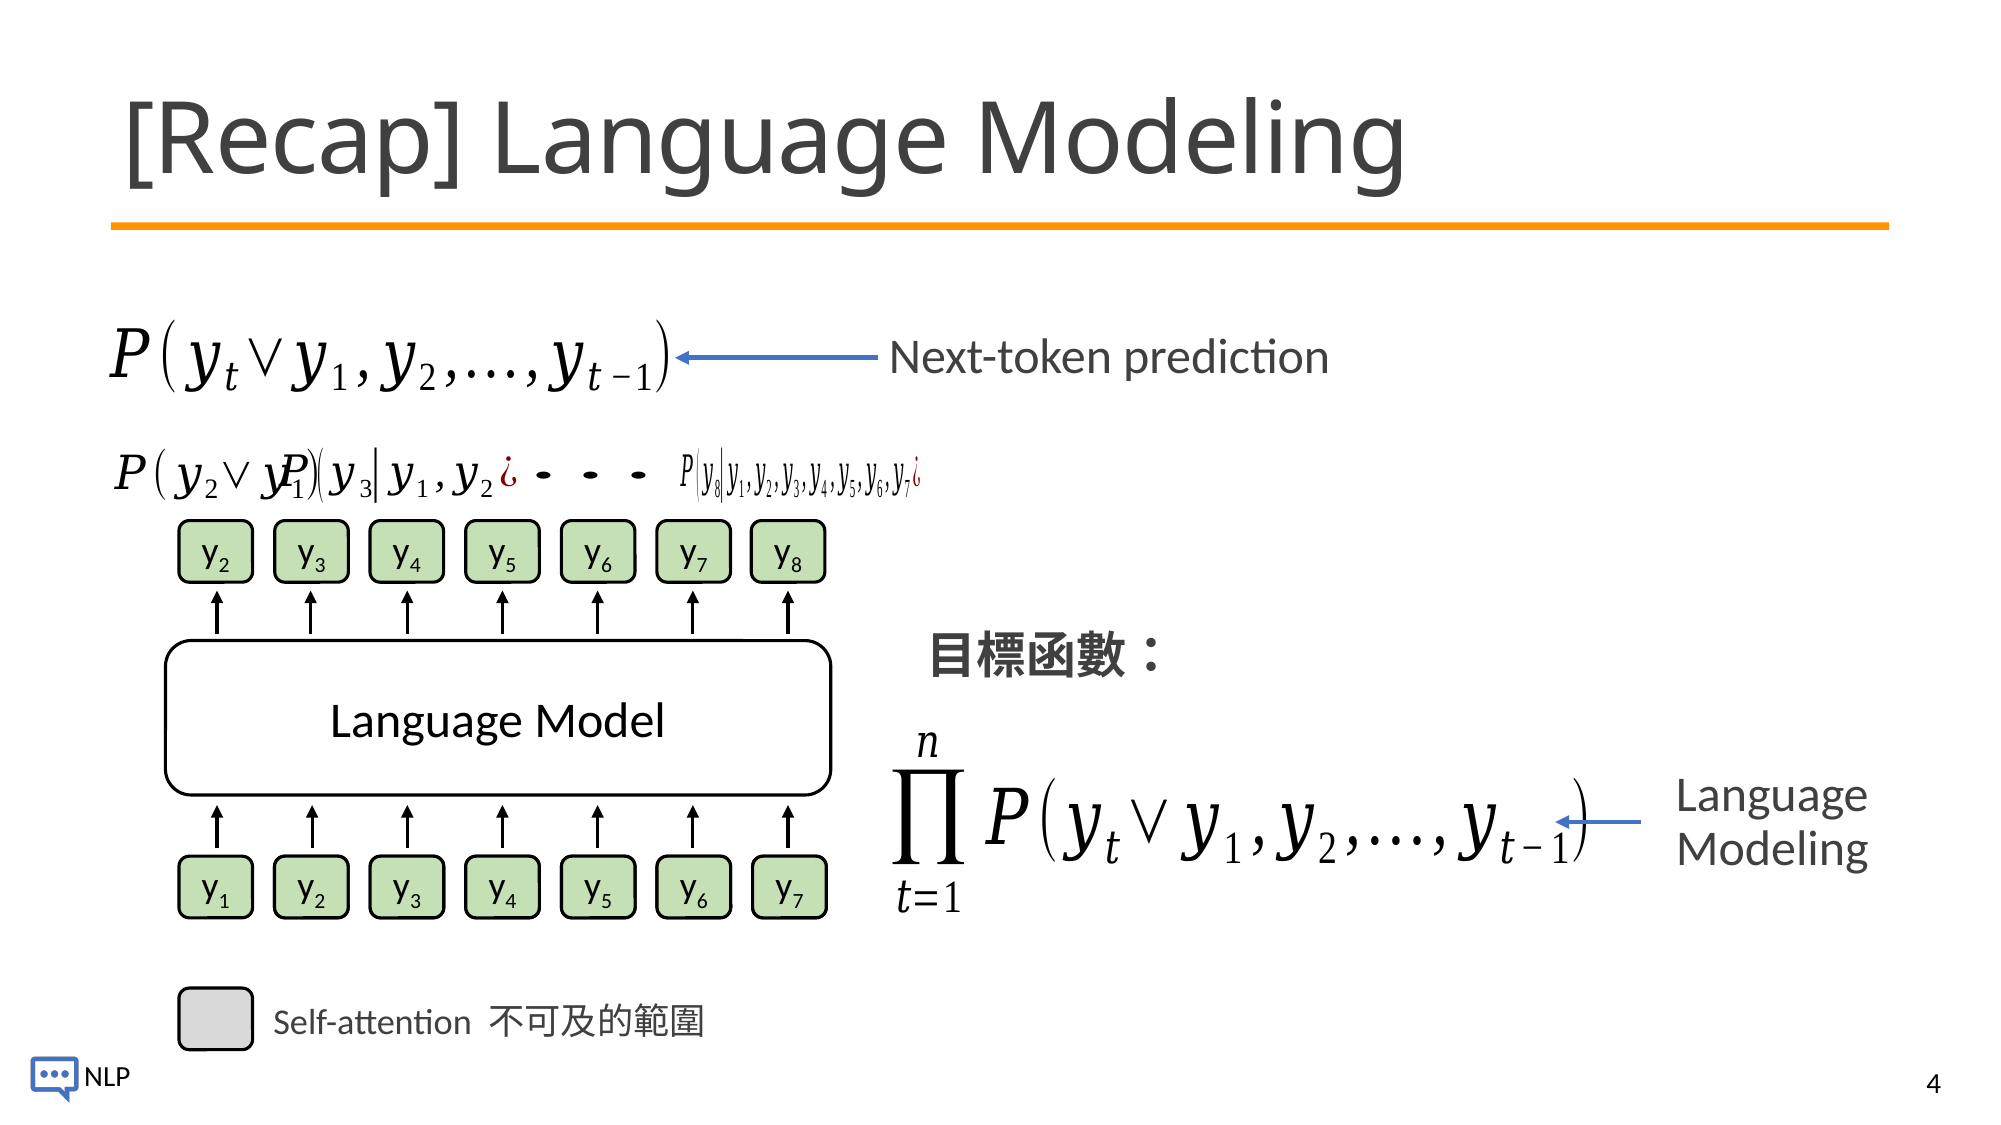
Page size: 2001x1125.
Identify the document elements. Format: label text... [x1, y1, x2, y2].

text_box y7 [655, 519, 732, 584]
text_box y4 [464, 854, 541, 920]
text_box y2 [177, 519, 254, 584]
text_box y7 [751, 854, 828, 920]
text_box y6 [560, 519, 637, 584]
text_box y3 [273, 519, 350, 584]
text_box 目標函數： [919, 587, 1183, 727]
text_box y8 [749, 519, 827, 584]
slide_number 4 [1740, 1052, 1957, 1113]
text_box Next-token prediction [877, 314, 1409, 401]
text_box y3 [368, 854, 446, 920]
text_box y5 [560, 854, 637, 920]
title [Recap] Language Modeling [107, 58, 1899, 228]
text_box y1 [177, 854, 254, 920]
text_box Self-attention 不可及的範圍 [273, 995, 886, 1050]
text_box y6 [655, 854, 732, 920]
text_box y2 [273, 854, 350, 920]
text_box [177, 986, 254, 1052]
text_box y5 [464, 519, 541, 584]
text_box Language Modeling [1641, 752, 1904, 892]
text_box Language Model [164, 639, 833, 797]
text_box y4 [368, 519, 445, 584]
picture [23, 1047, 86, 1110]
